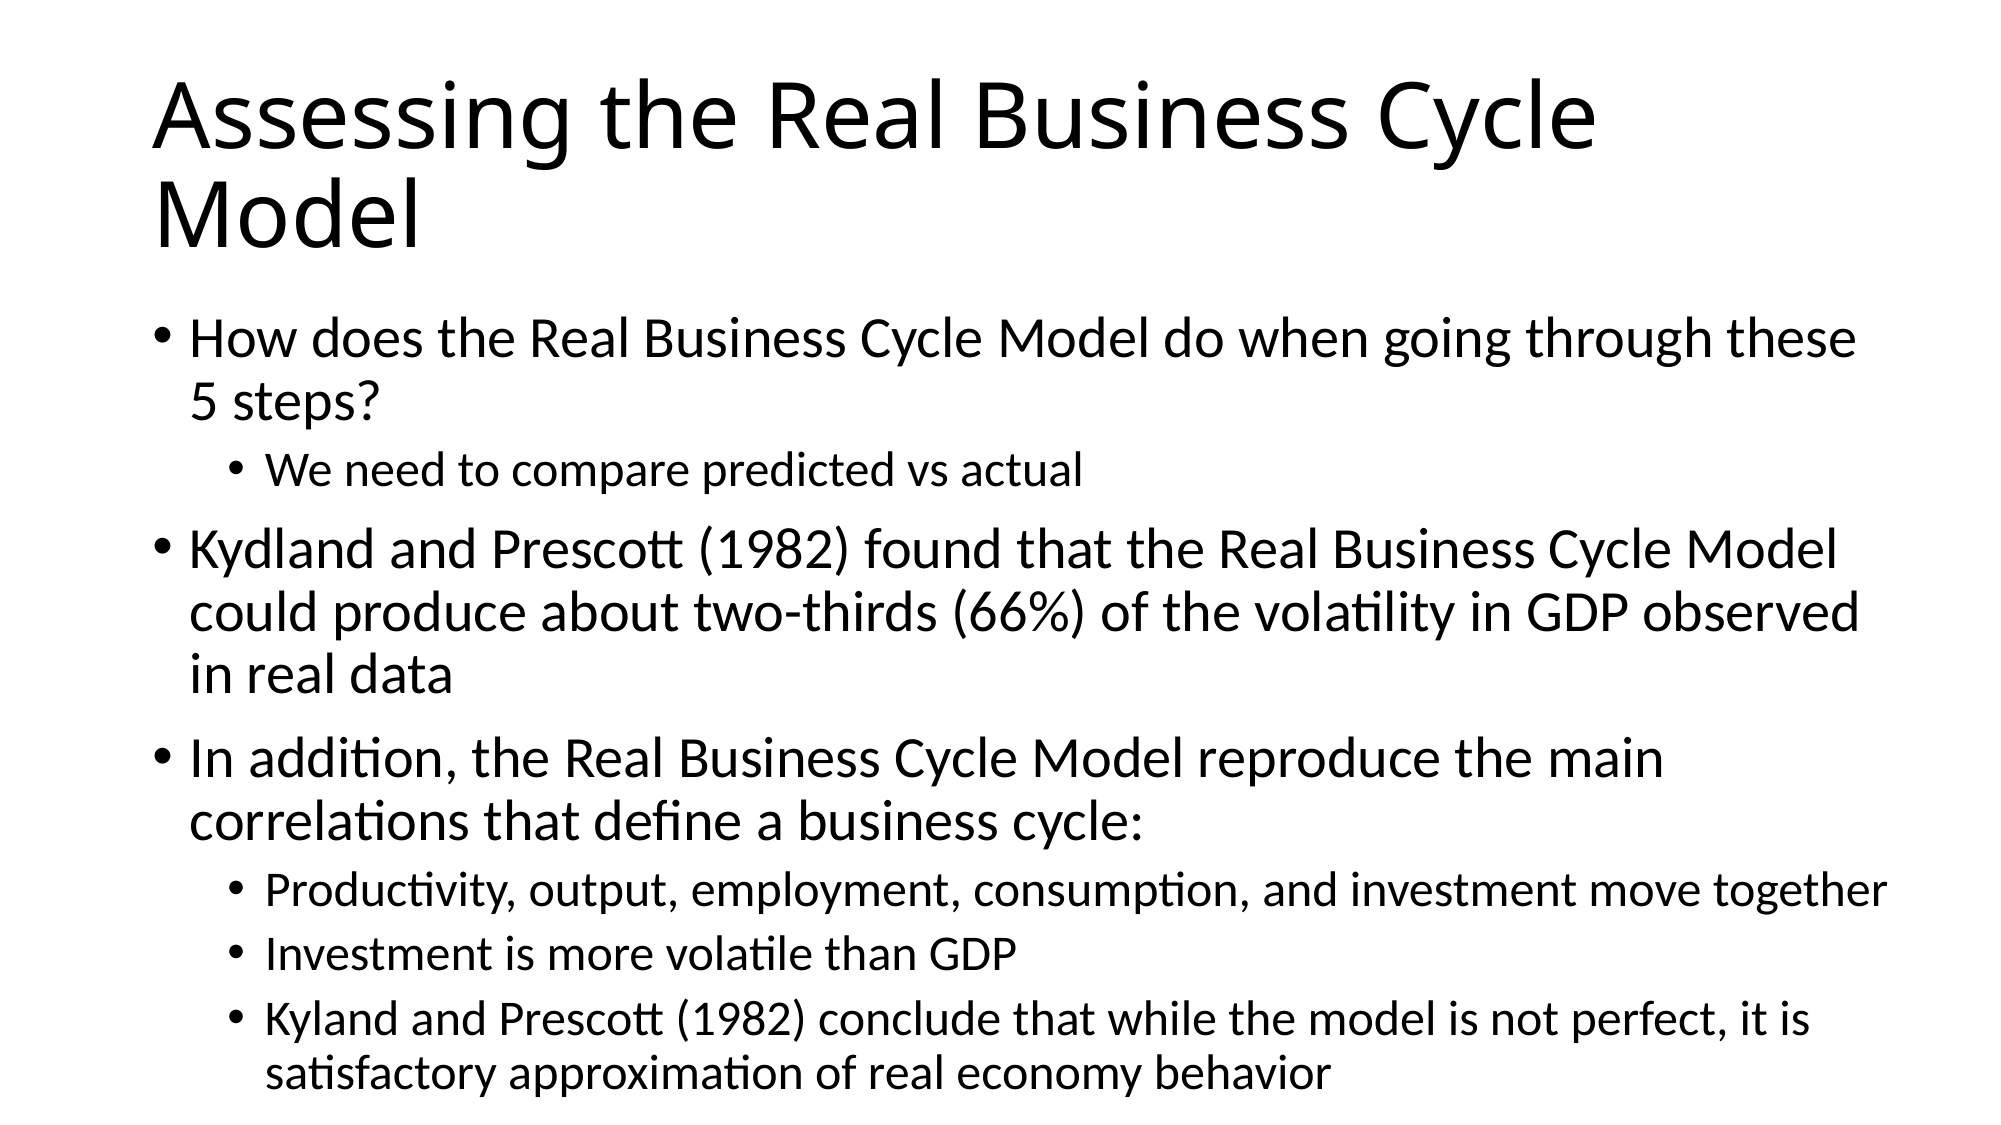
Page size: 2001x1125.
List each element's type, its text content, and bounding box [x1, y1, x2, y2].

list How does the Real Business Cycle Model do when going through these 5 steps? We need to compare predicted vs actual Kydland and Prescott (1982) found that the Real Business Cycle Model could produce about two-thirds (66%) of the volatility in GDP observed in real data In addition, the Real Business Cycle Model reproduce the main correlations that define a business cycle: Productivity, output, employment, consumption, and investment move together Investment is more volatile than GDP Kyland and Prescott (1982) conclude that while the model is not perfect, it is satisfactory approximation of real economy behavior [137, 299, 1916, 1125]
title Assessing the Real Business Cycle Model [137, 59, 1863, 278]
